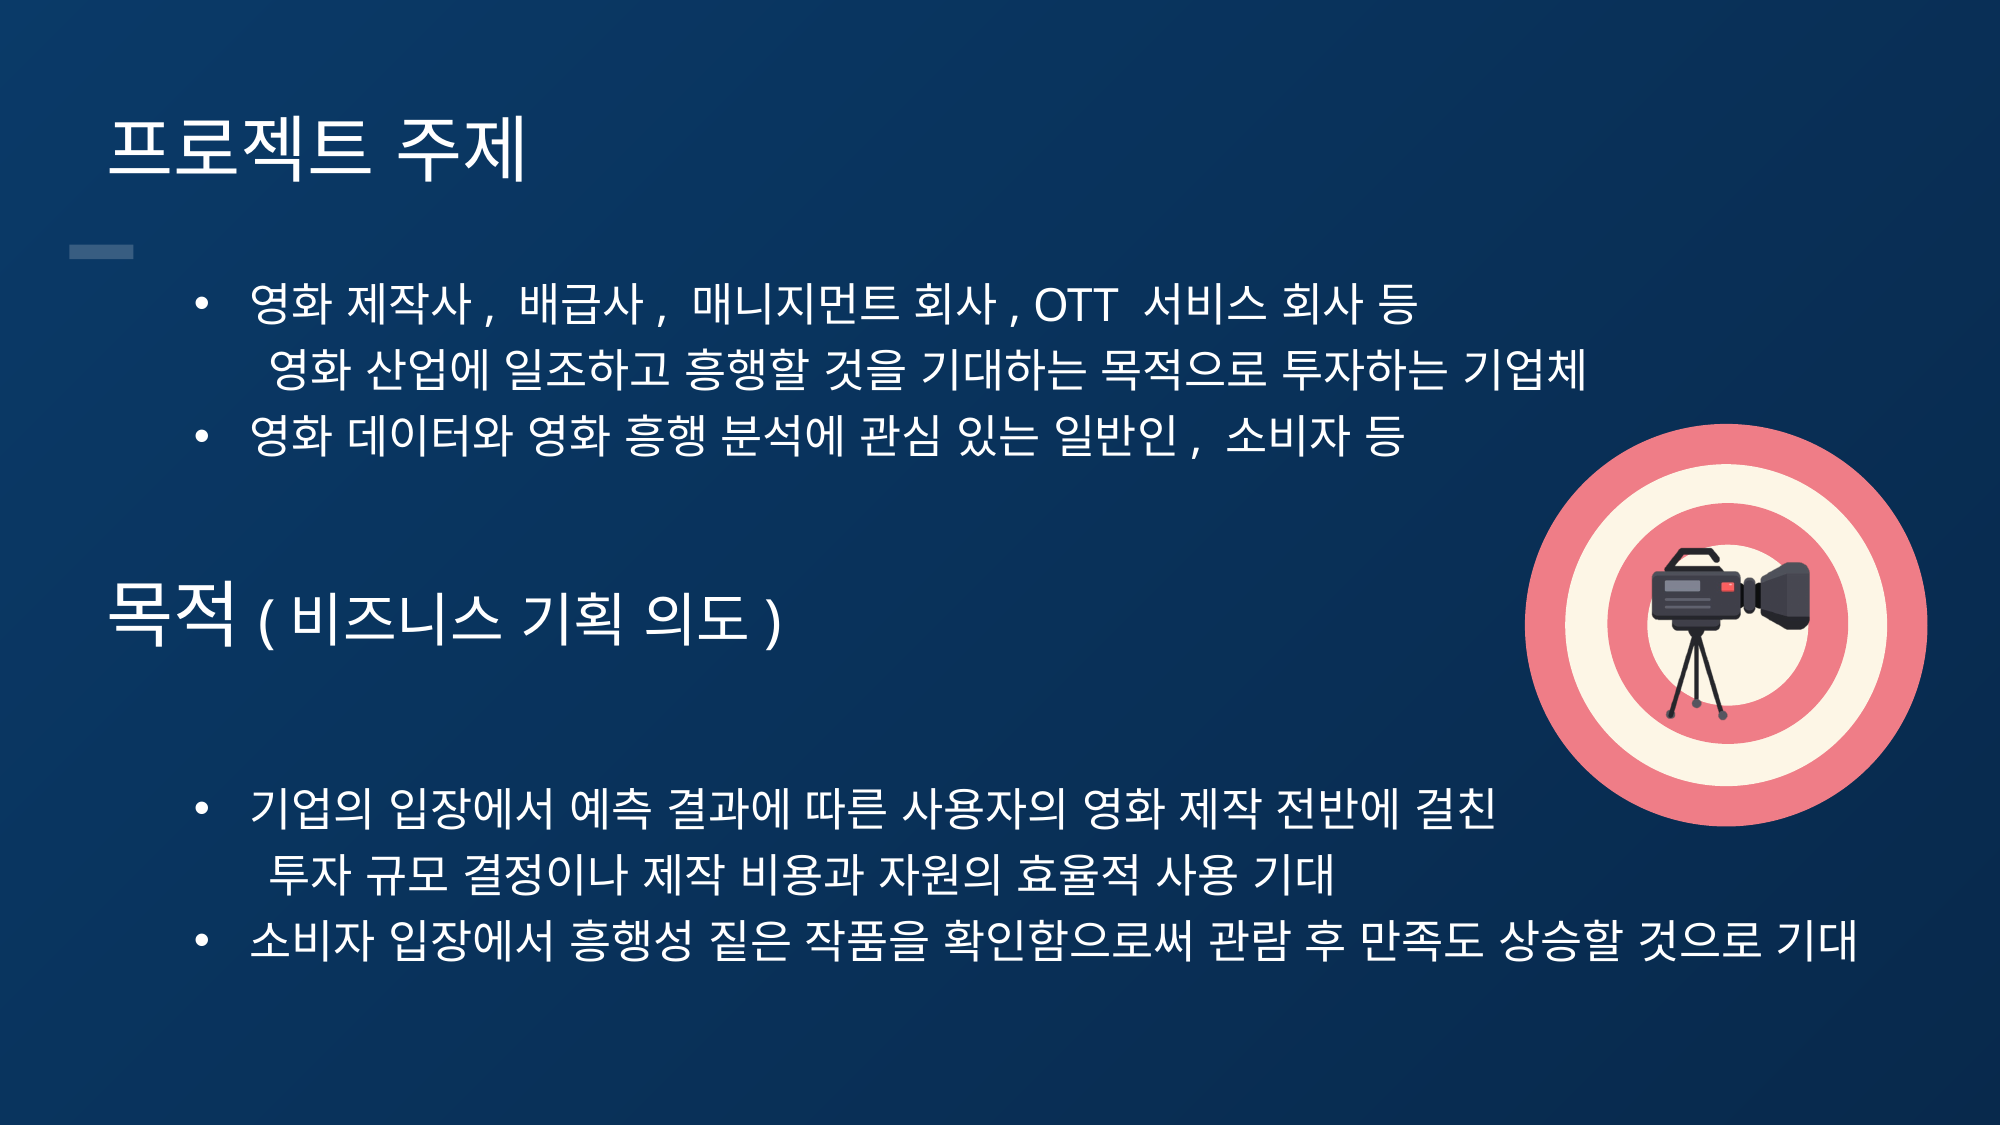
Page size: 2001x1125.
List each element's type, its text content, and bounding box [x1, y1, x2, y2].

text_box 프로젝트 주제 [90, 85, 617, 192]
text_box 목적(비즈니스 기획 의도) [90, 550, 1025, 657]
text_box 기업의 입장에서 예측 결과에 따른 사용자의 영화 제작 전반에 걸친 투자 규모 결정이나 제작 비용과 자원의 효율적 사용 기대 소비자 입장에서 흥행성 짙은 작품을 확인함으로써 관람 후 만족도 상승할 것으로 기대 [177, 688, 2000, 1049]
text_box 영화 제작사, 배급사, 매니지먼트 회사, OTT 서비스 회사 등 영화 산업에 일조하고 흥행할 것을 기대하는 목적으로 투자하는 기업체 영화 데이터와 영화 흥행 분석에 관심 있는 일반인, 소비자 등 [177, 123, 1694, 604]
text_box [1524, 423, 1928, 827]
